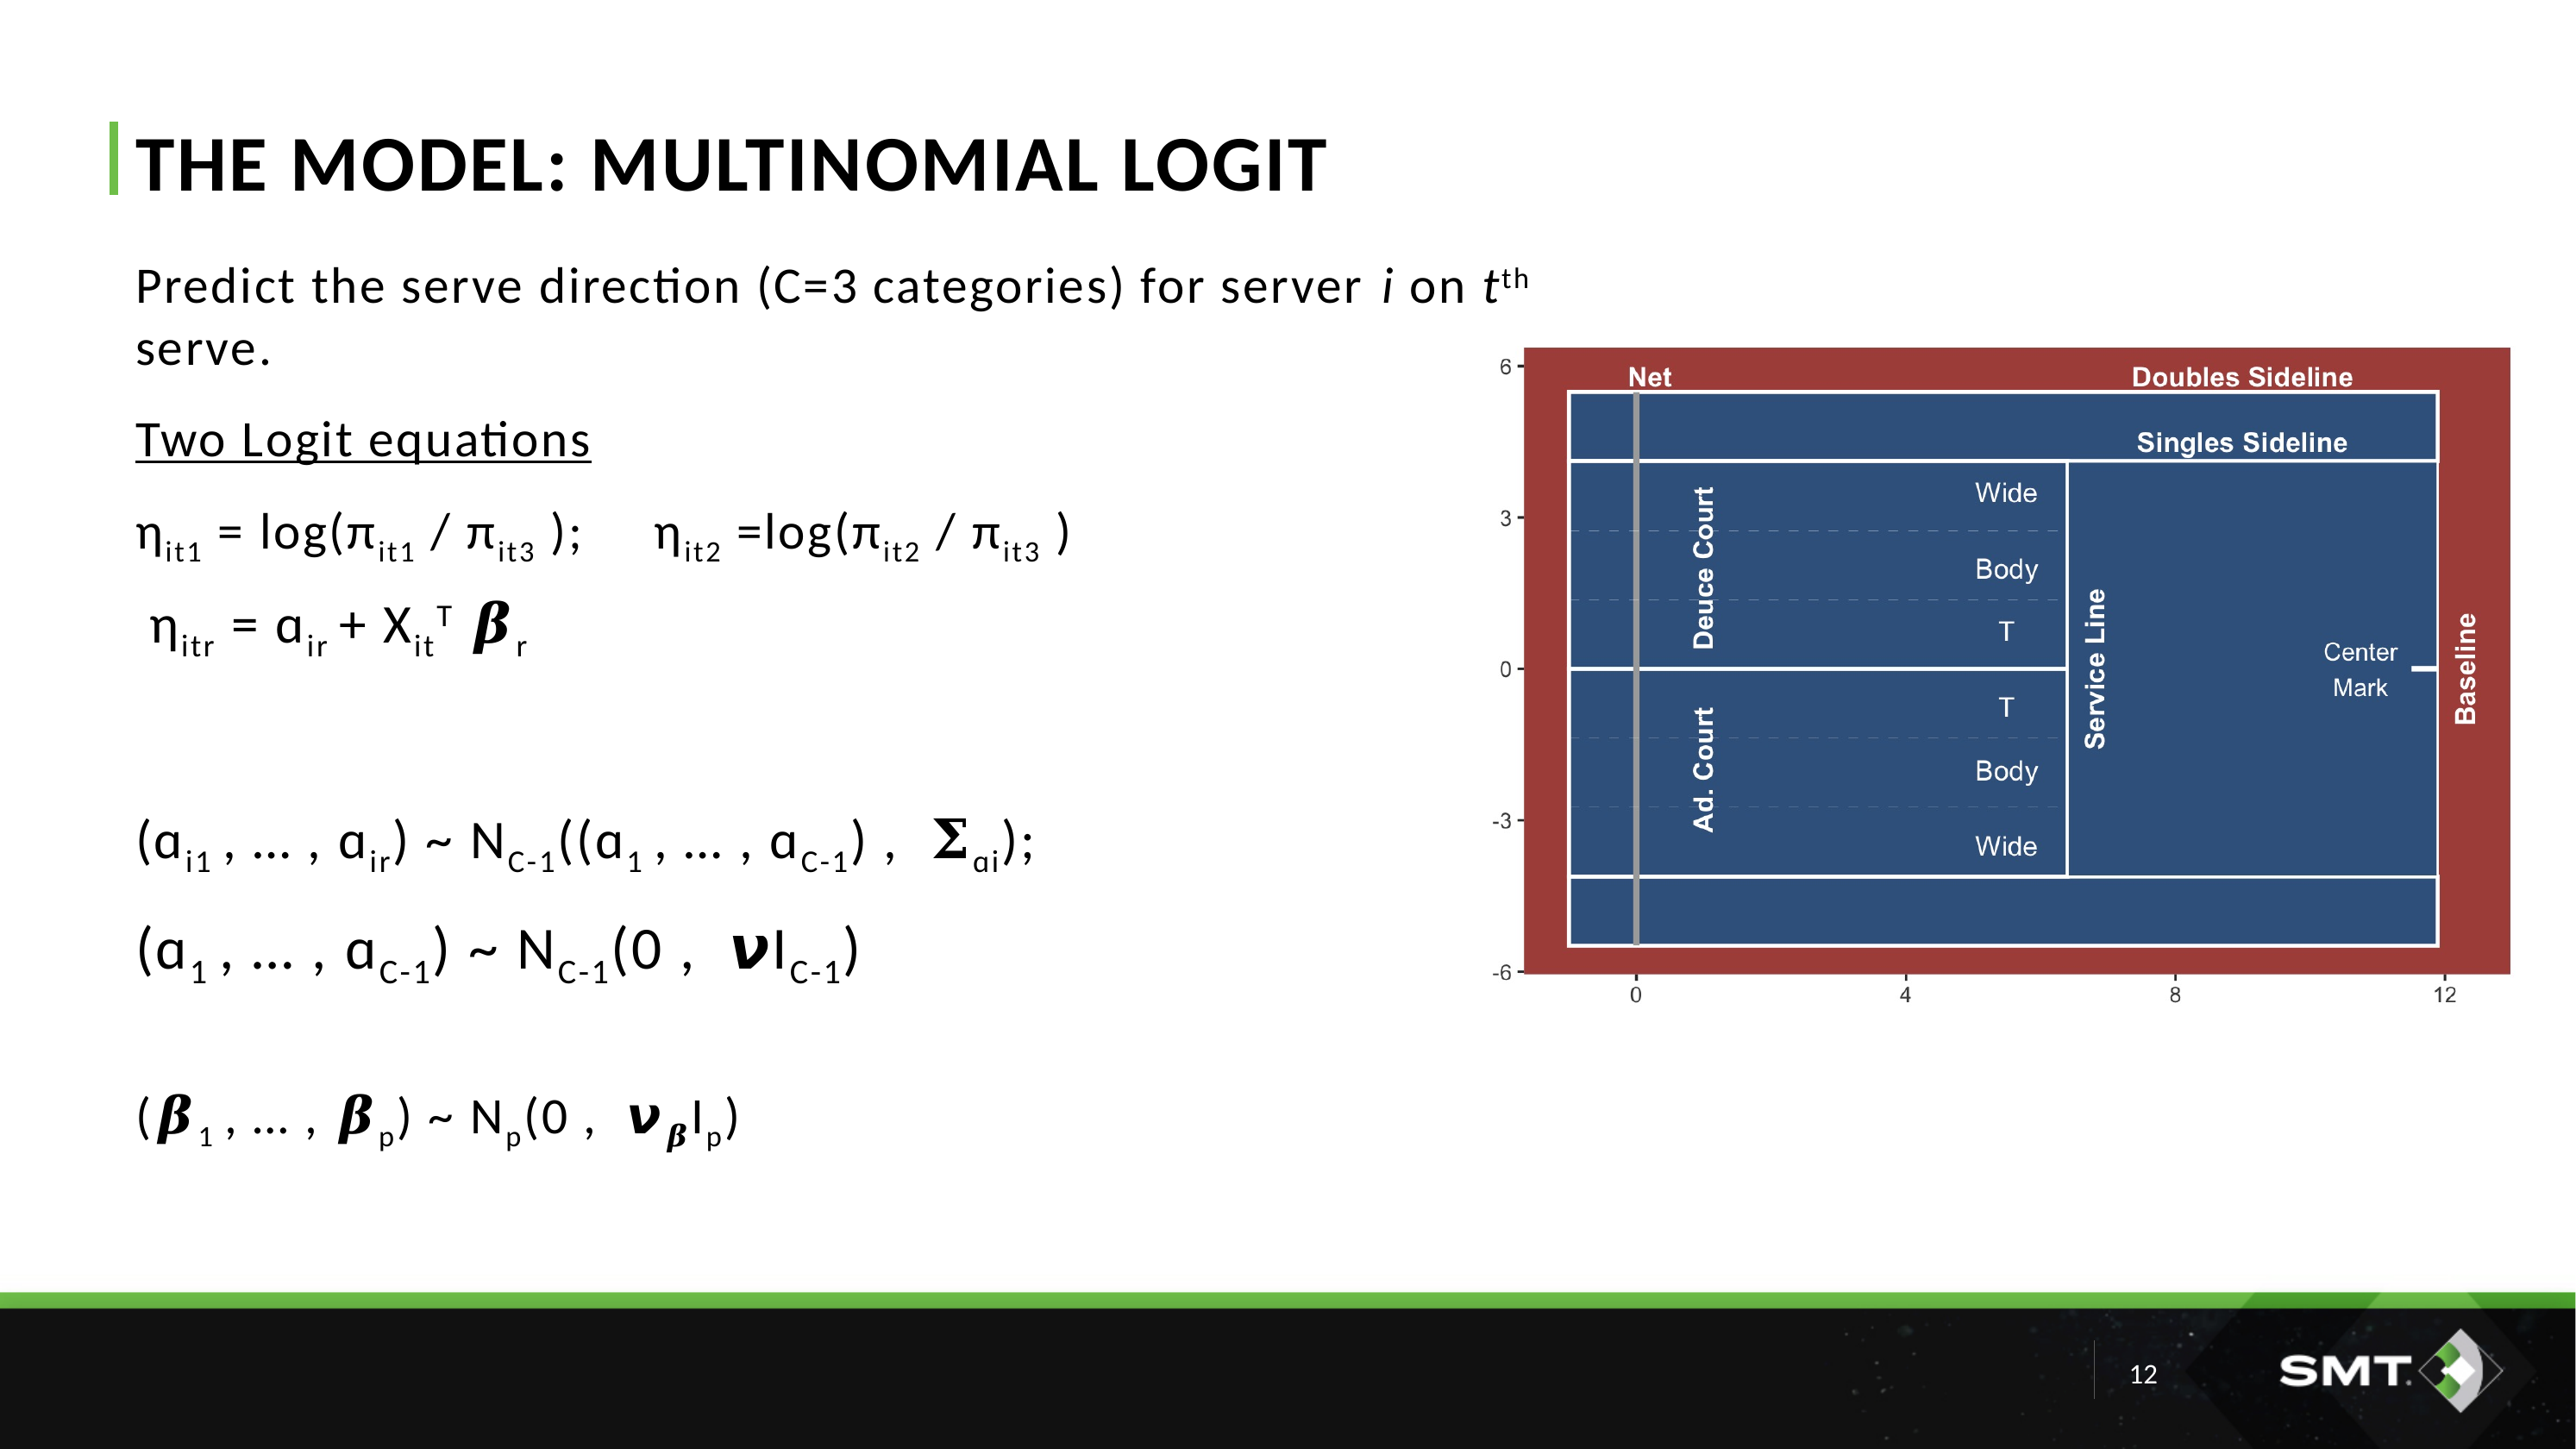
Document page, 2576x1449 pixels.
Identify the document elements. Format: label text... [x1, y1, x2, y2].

picture [0, 0, 2576, 1449]
slide_number 12 [2115, 1333, 2241, 1413]
title The model: Multinomial logit [122, 101, 2454, 217]
list Predict the serve direction (C=3 categories) for server i on tth serve. Two Logit equations ηit1 = log(πit1 / πit3 ); ηit2 =log(πit2 / πit3 ) ηitr = ɑir + XitT 𝜷r (ɑi1 , … , ɑir) ~ NC-1((ɑ1 , … , ɑC-1) , 𝚺ɑi); (ɑ1 , … , ɑC-1) ~ NC-1(0 , 𝞶IC-1) (𝜷1 , … , 𝜷p) ~ Np(0 , 𝞶𝜷Ip) [122, 246, 1597, 1259]
